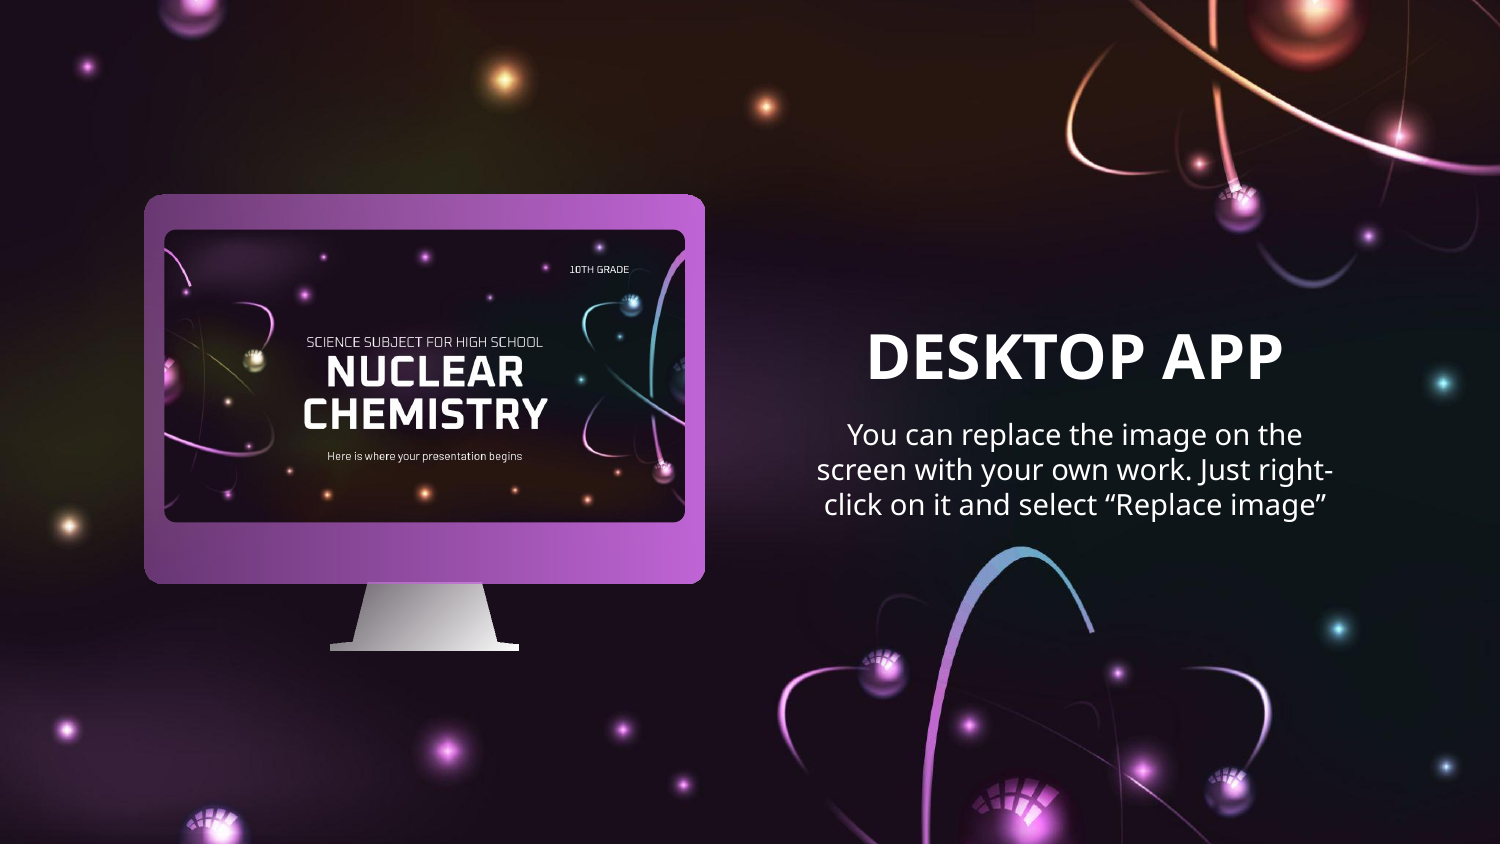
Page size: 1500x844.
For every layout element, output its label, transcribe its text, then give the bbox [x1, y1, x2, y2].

title DESKTOP APP [795, 307, 1355, 401]
subtitle You can replace the image on the screen with your own work. Just right-click on it and select “Replace image” [795, 401, 1355, 537]
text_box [144, 194, 705, 651]
picture [0, 0, 1500, 844]
